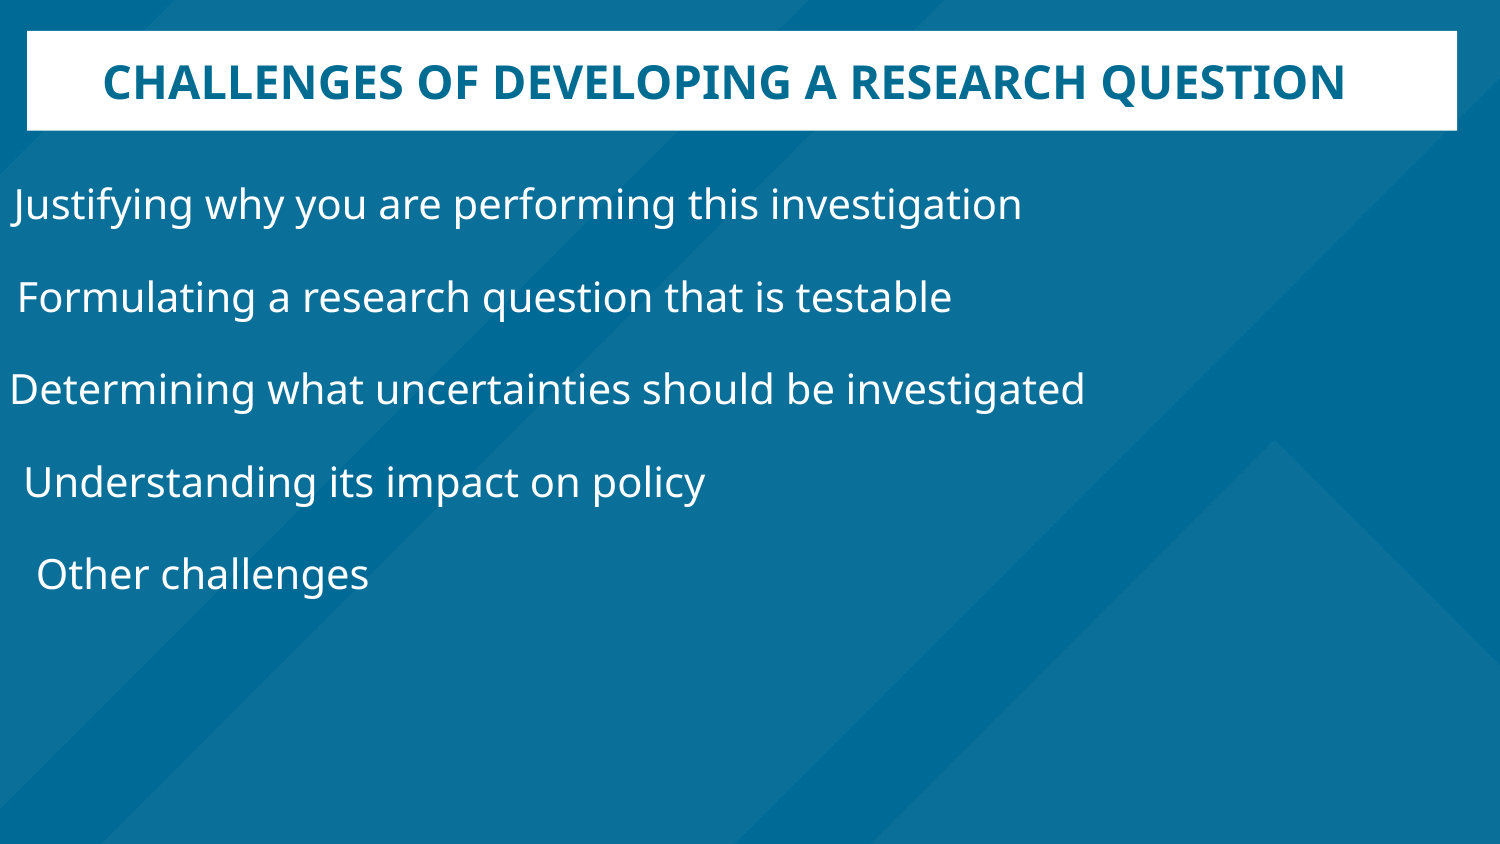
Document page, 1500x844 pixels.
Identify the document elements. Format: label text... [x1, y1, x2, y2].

text_box Justifying why you are performing this investigation [0, 170, 1038, 236]
text_box Other challenges [21, 540, 385, 606]
title Challenges of developing a research question [27, 30, 1458, 131]
text_box Determining what uncertainties should be investigated [0, 355, 1102, 421]
text_box Formulating a research question that is testable [1, 263, 968, 328]
text_box Understanding its impact on policy [8, 448, 721, 513]
